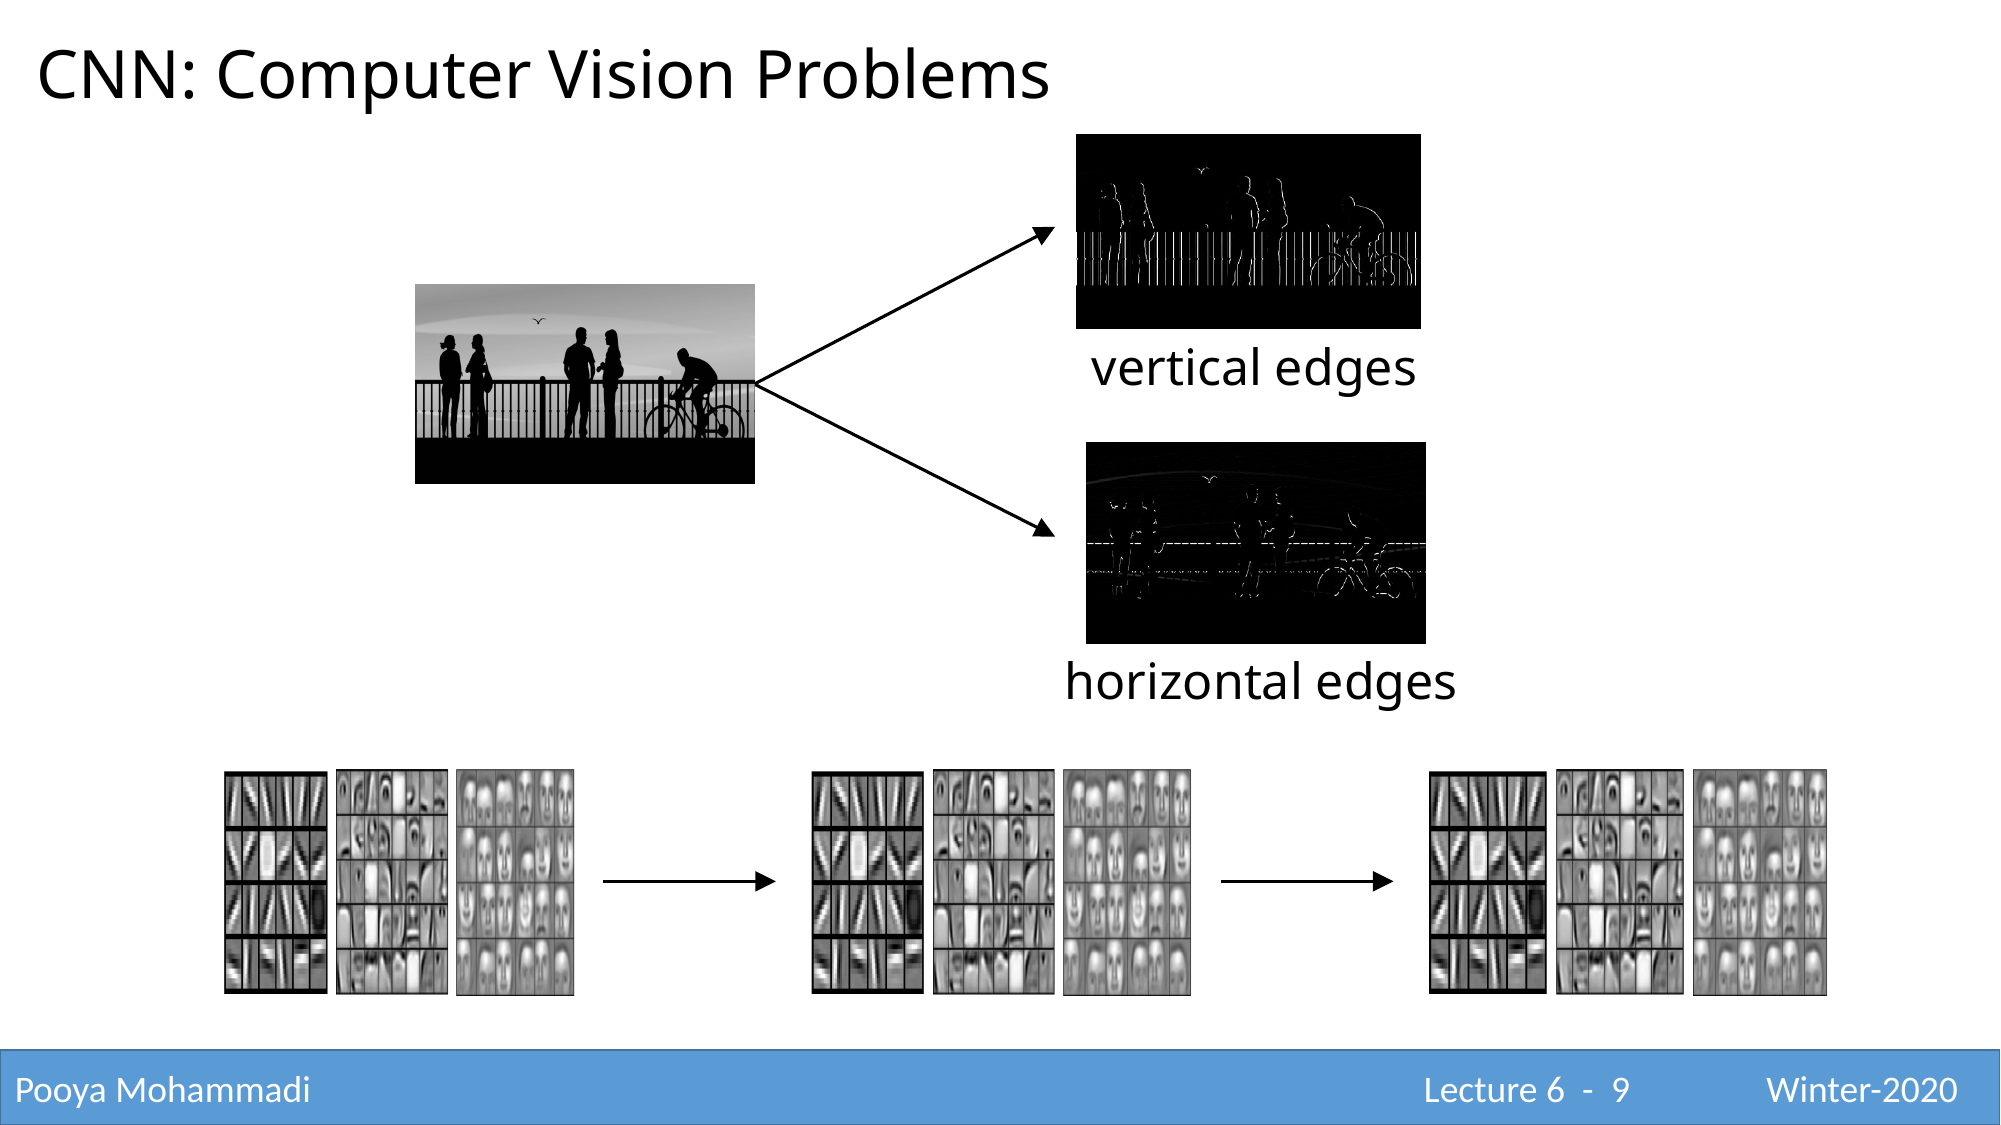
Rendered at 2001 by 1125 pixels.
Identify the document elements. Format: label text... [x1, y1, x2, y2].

picture [805, 765, 1192, 998]
text_box Pooya Mohammadi Lecture 6 - 9 Winter-2020 [0, 1049, 2000, 1125]
picture [415, 284, 755, 484]
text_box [754, 226, 1056, 384]
picture [218, 765, 575, 998]
text_box vertical edges [1076, 328, 1432, 404]
picture [1076, 134, 1421, 329]
picture [1422, 765, 1828, 998]
text_box CNN: Computer Vision Problems [21, 24, 1914, 120]
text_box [1055, 442, 1468, 718]
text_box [754, 384, 1056, 537]
